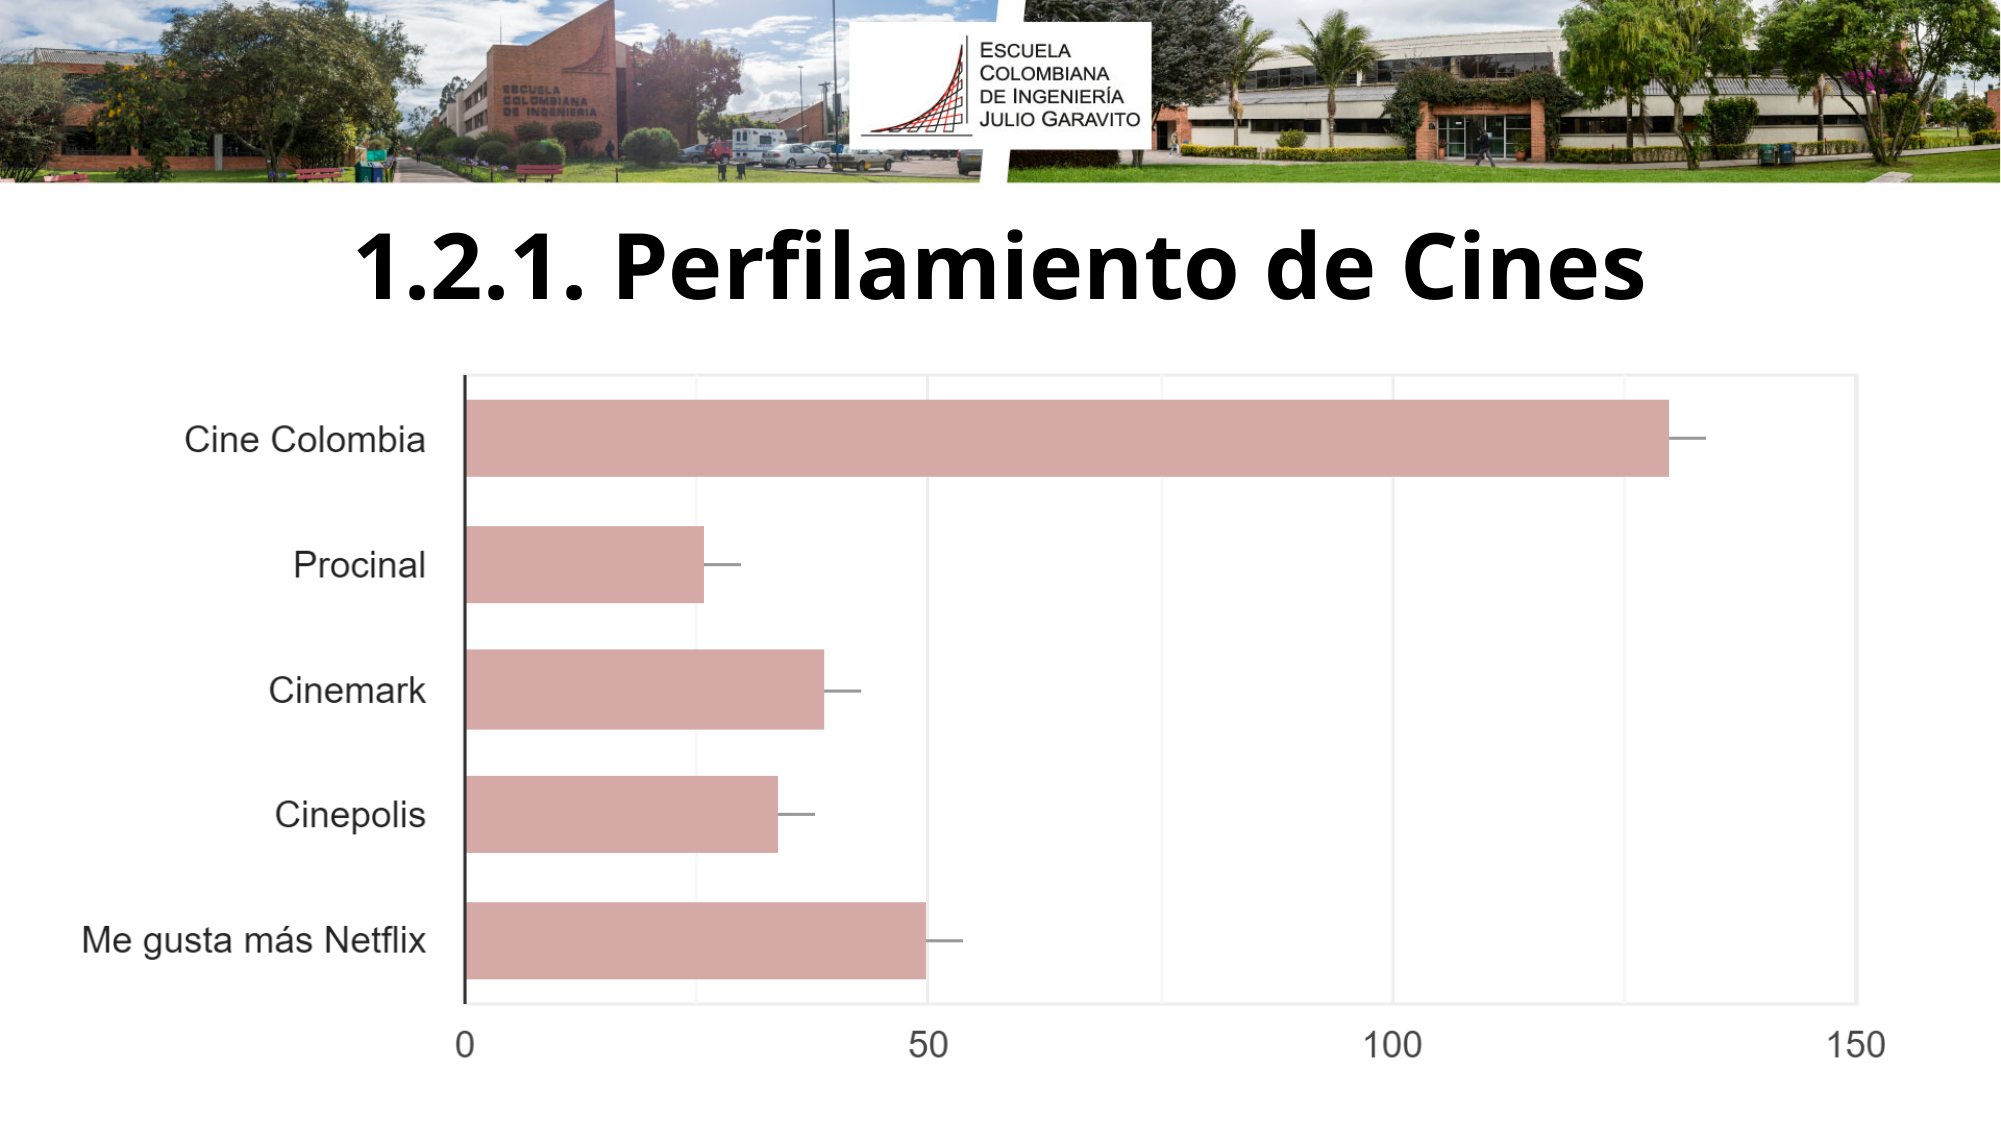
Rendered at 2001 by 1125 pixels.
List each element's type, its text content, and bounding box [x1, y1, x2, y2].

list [0, 347, 2000, 1125]
picture [0, 0, 2001, 1125]
title 1.2.1. Perfilamiento de Cines [137, 160, 1863, 347]
